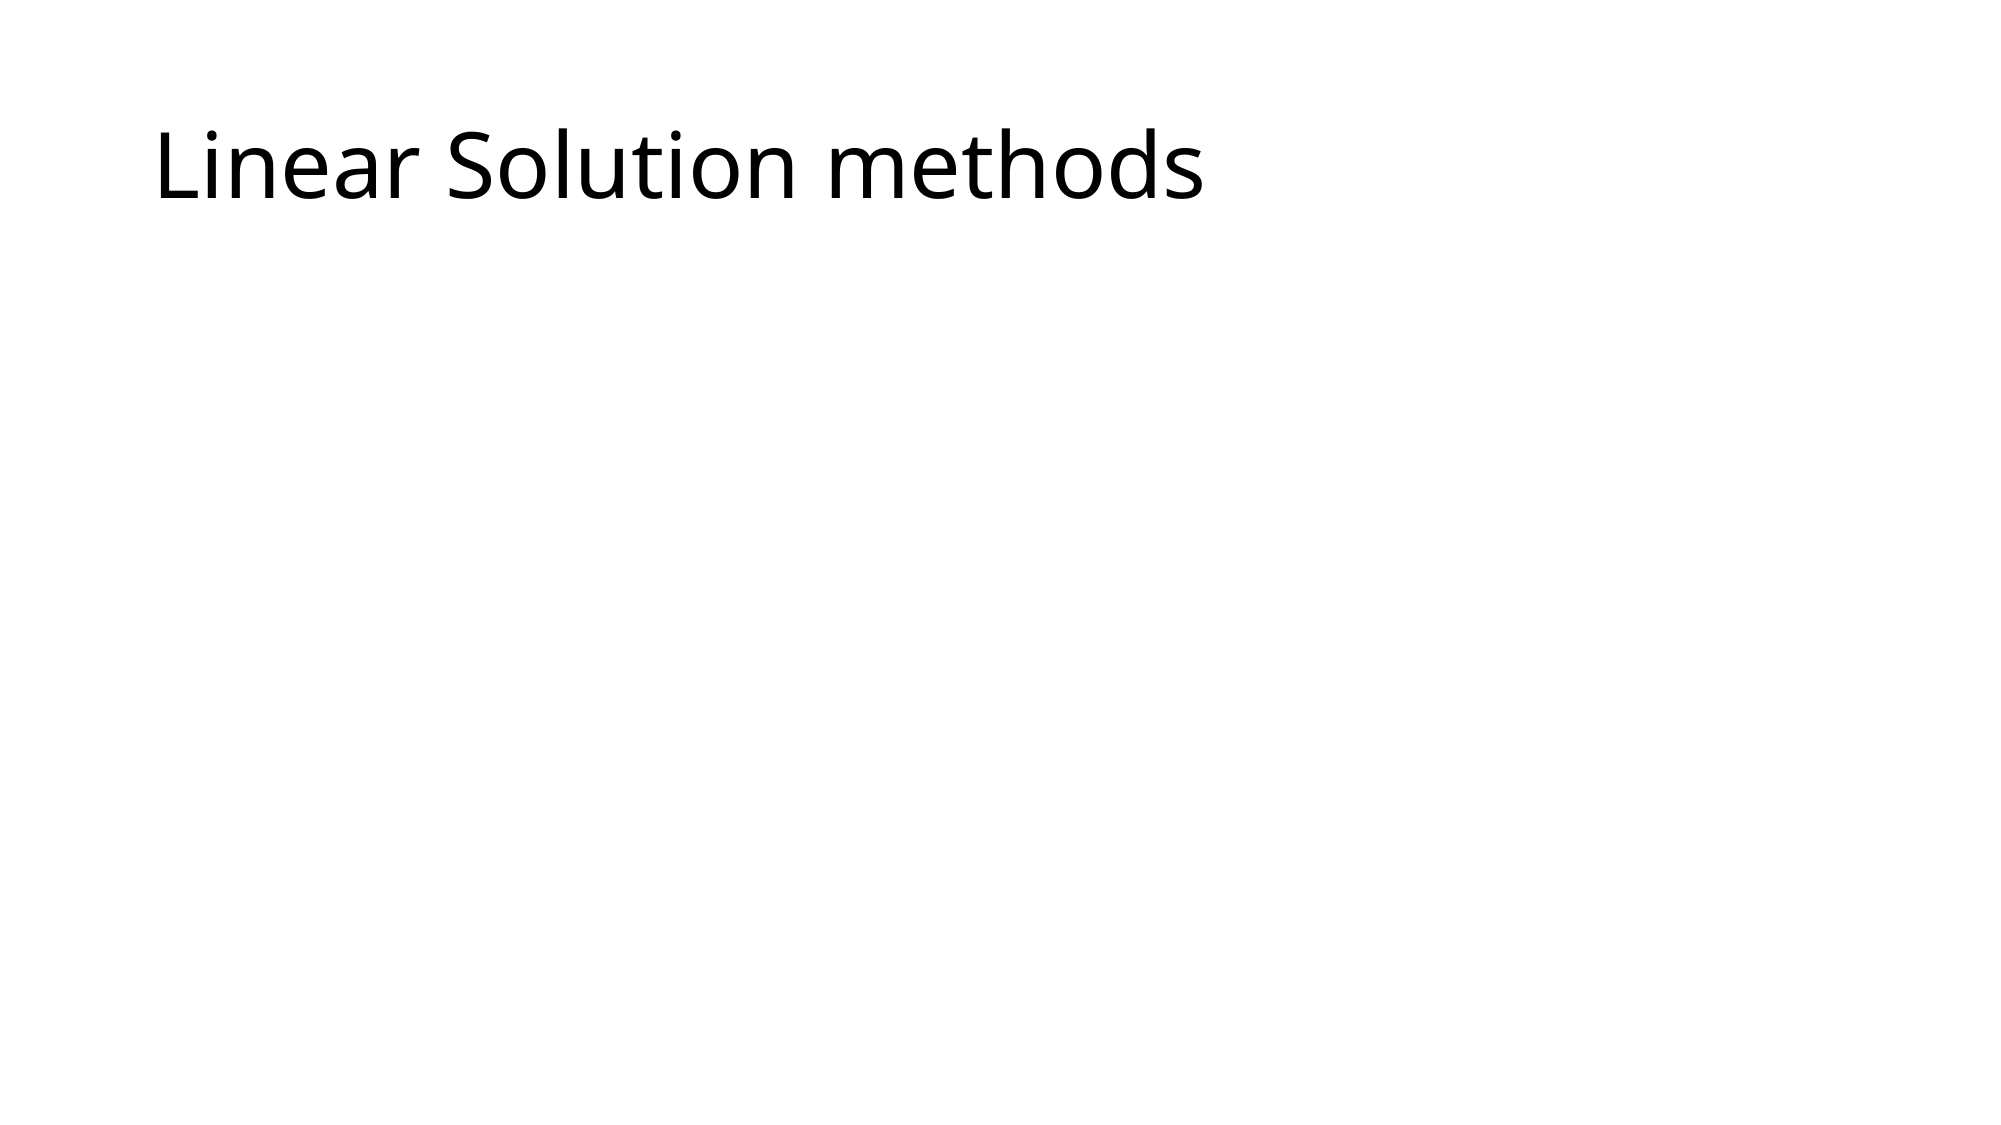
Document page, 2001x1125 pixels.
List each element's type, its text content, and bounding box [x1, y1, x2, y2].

title Linear Solution methods [137, 59, 1863, 278]
